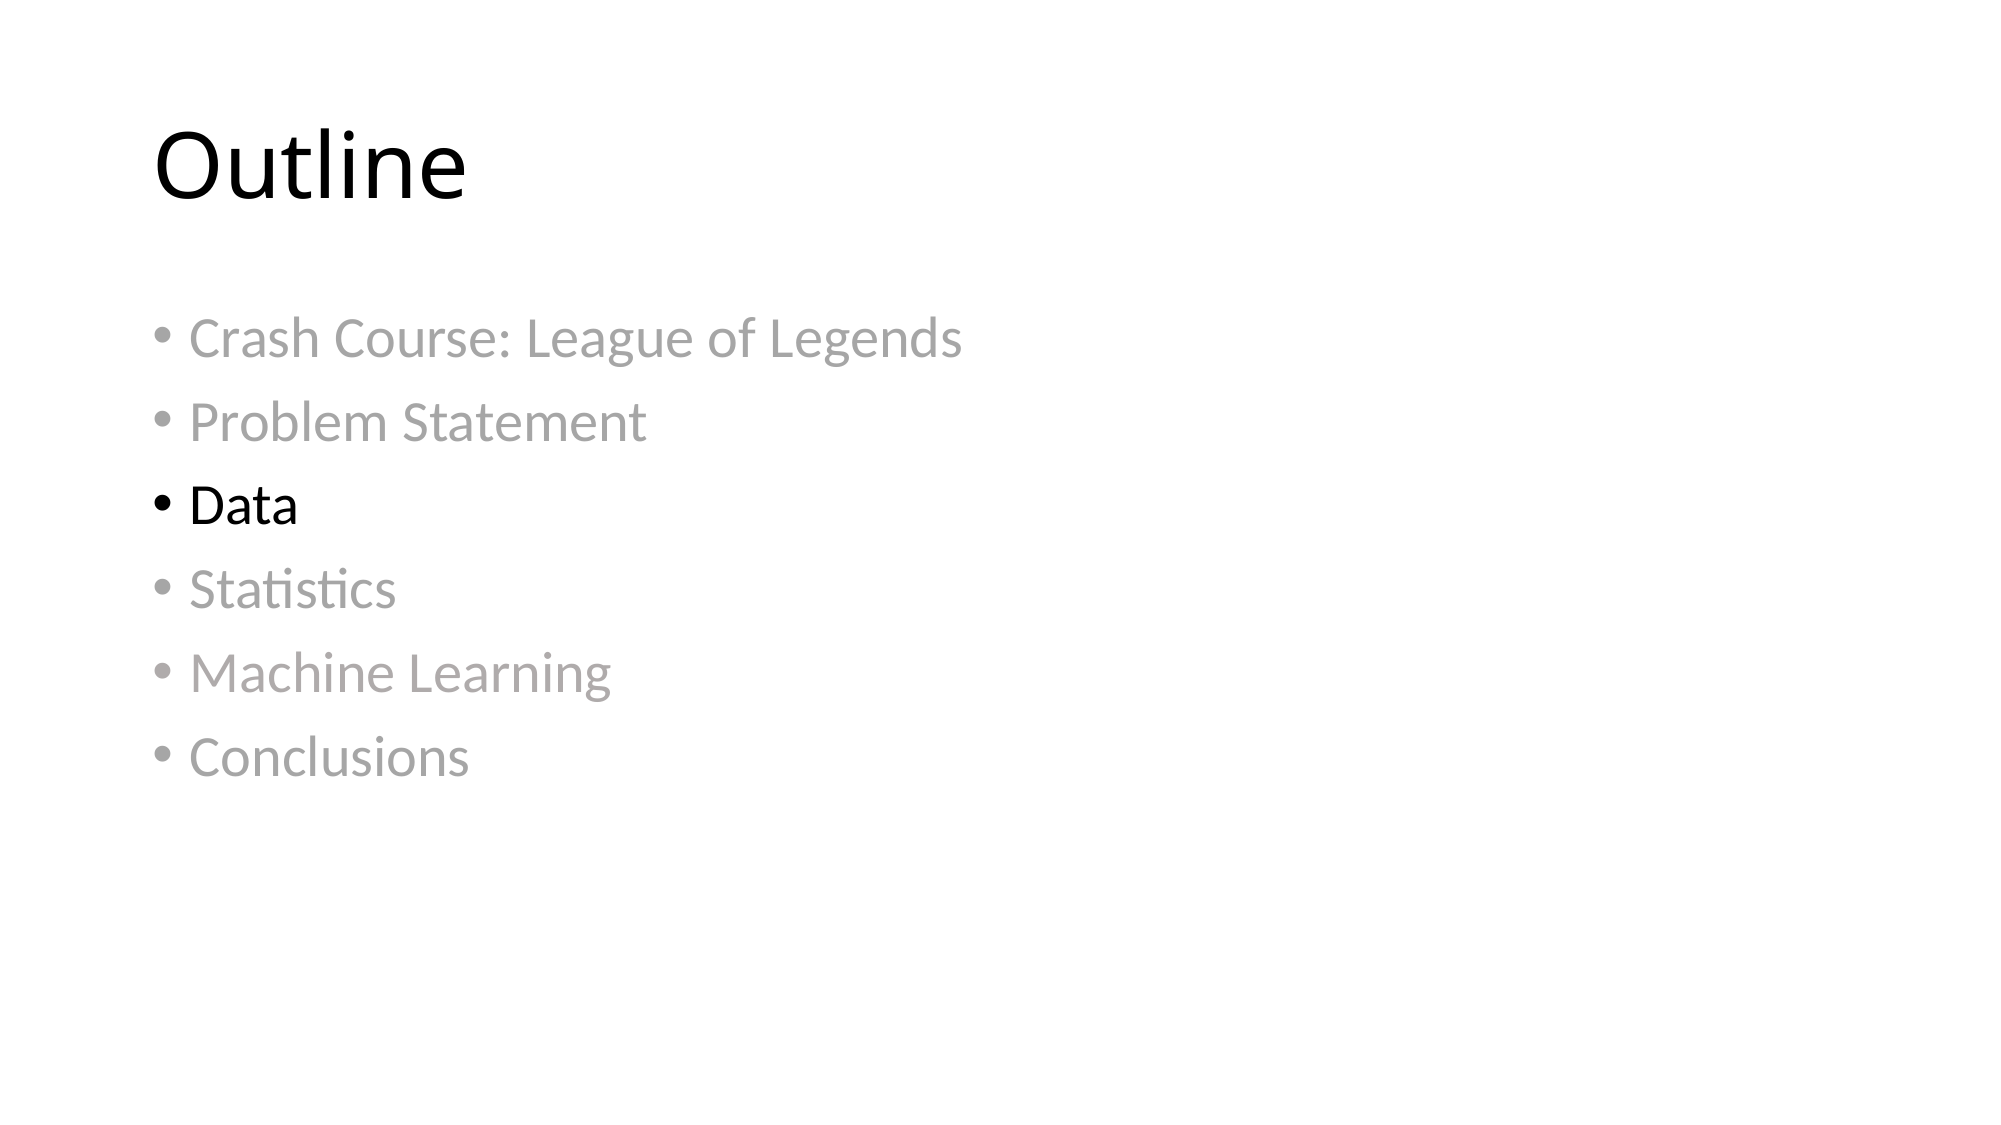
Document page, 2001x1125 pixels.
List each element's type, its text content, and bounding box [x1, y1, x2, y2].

title Outline [137, 59, 1863, 278]
list Crash Course: League of Legends Problem Statement Data Statistics Machine Learning Conclusions [137, 299, 1863, 1014]
